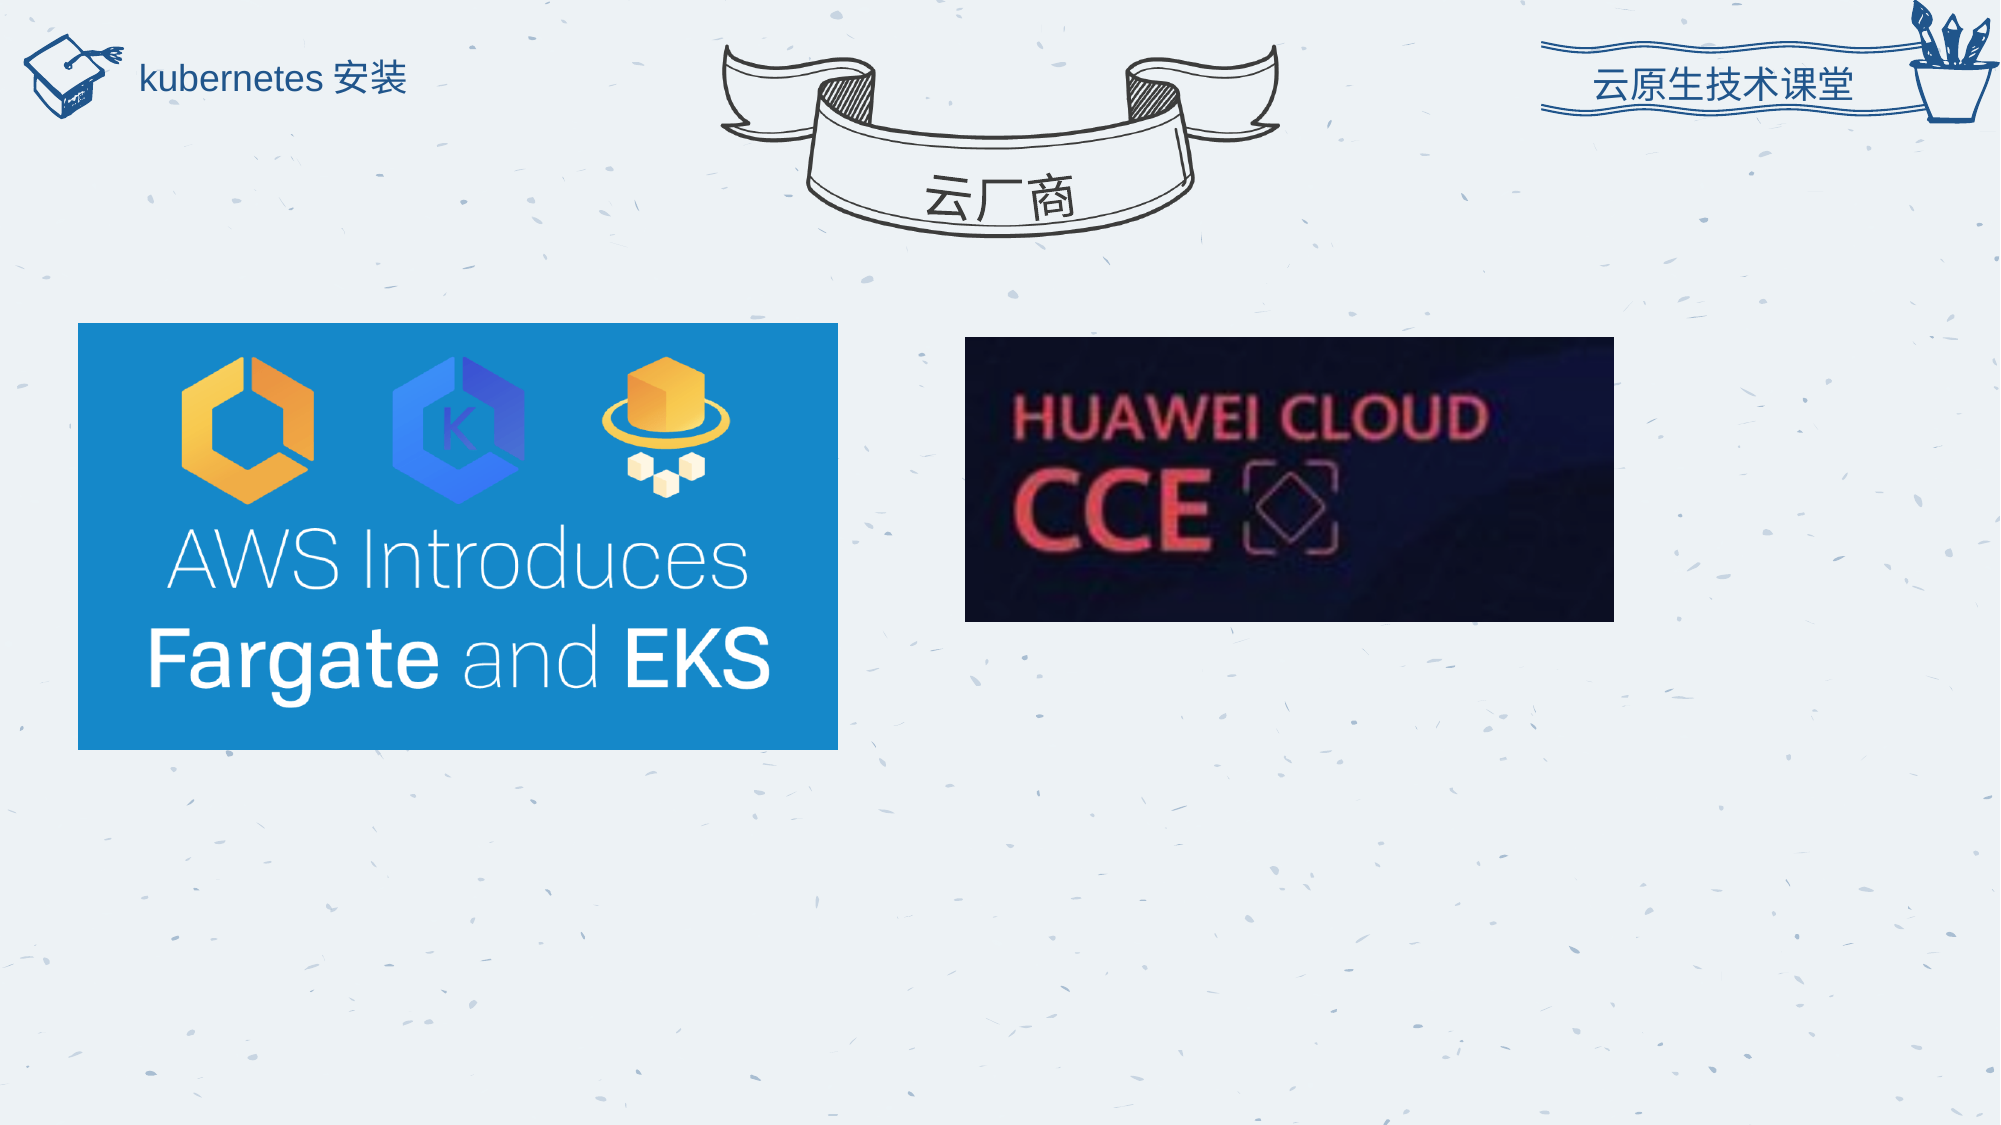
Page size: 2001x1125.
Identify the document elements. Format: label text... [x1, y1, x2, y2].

picture [78, 323, 838, 750]
picture [965, 337, 1614, 622]
text_box kubernetes安装 [124, 46, 509, 106]
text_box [1541, 0, 2000, 125]
text_box [23, 33, 124, 120]
picture [720, 44, 1280, 239]
